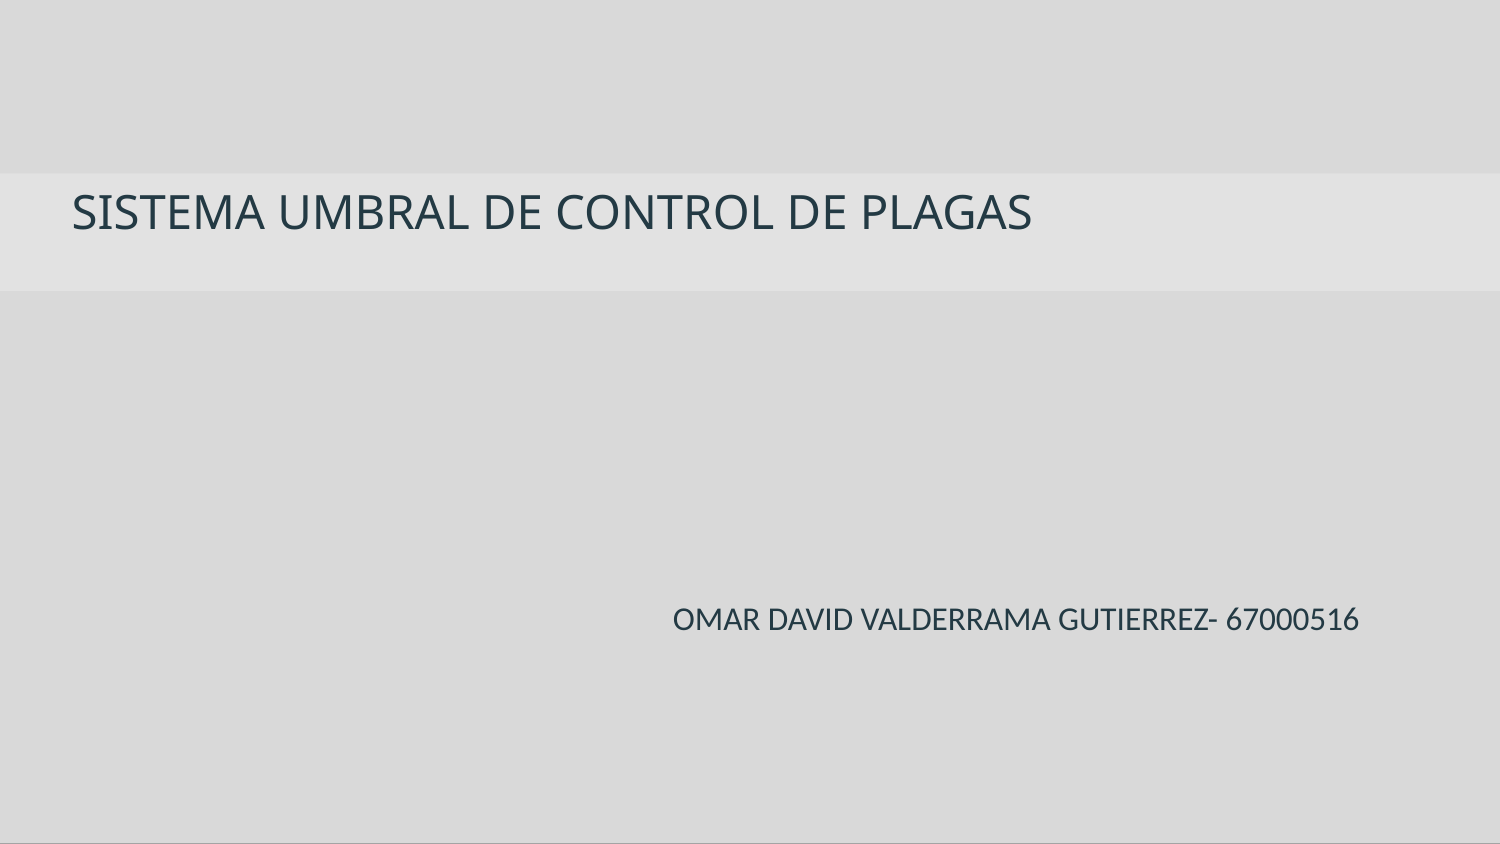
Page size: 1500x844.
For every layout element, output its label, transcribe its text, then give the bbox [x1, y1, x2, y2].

subtitle OMAR DAVID VALDERRAMA GUTIERREZ- 67000516 [657, 542, 1500, 844]
title SISTEMA UMBRAL DE CONTROL DE PLAGAS [56, 164, 1234, 283]
